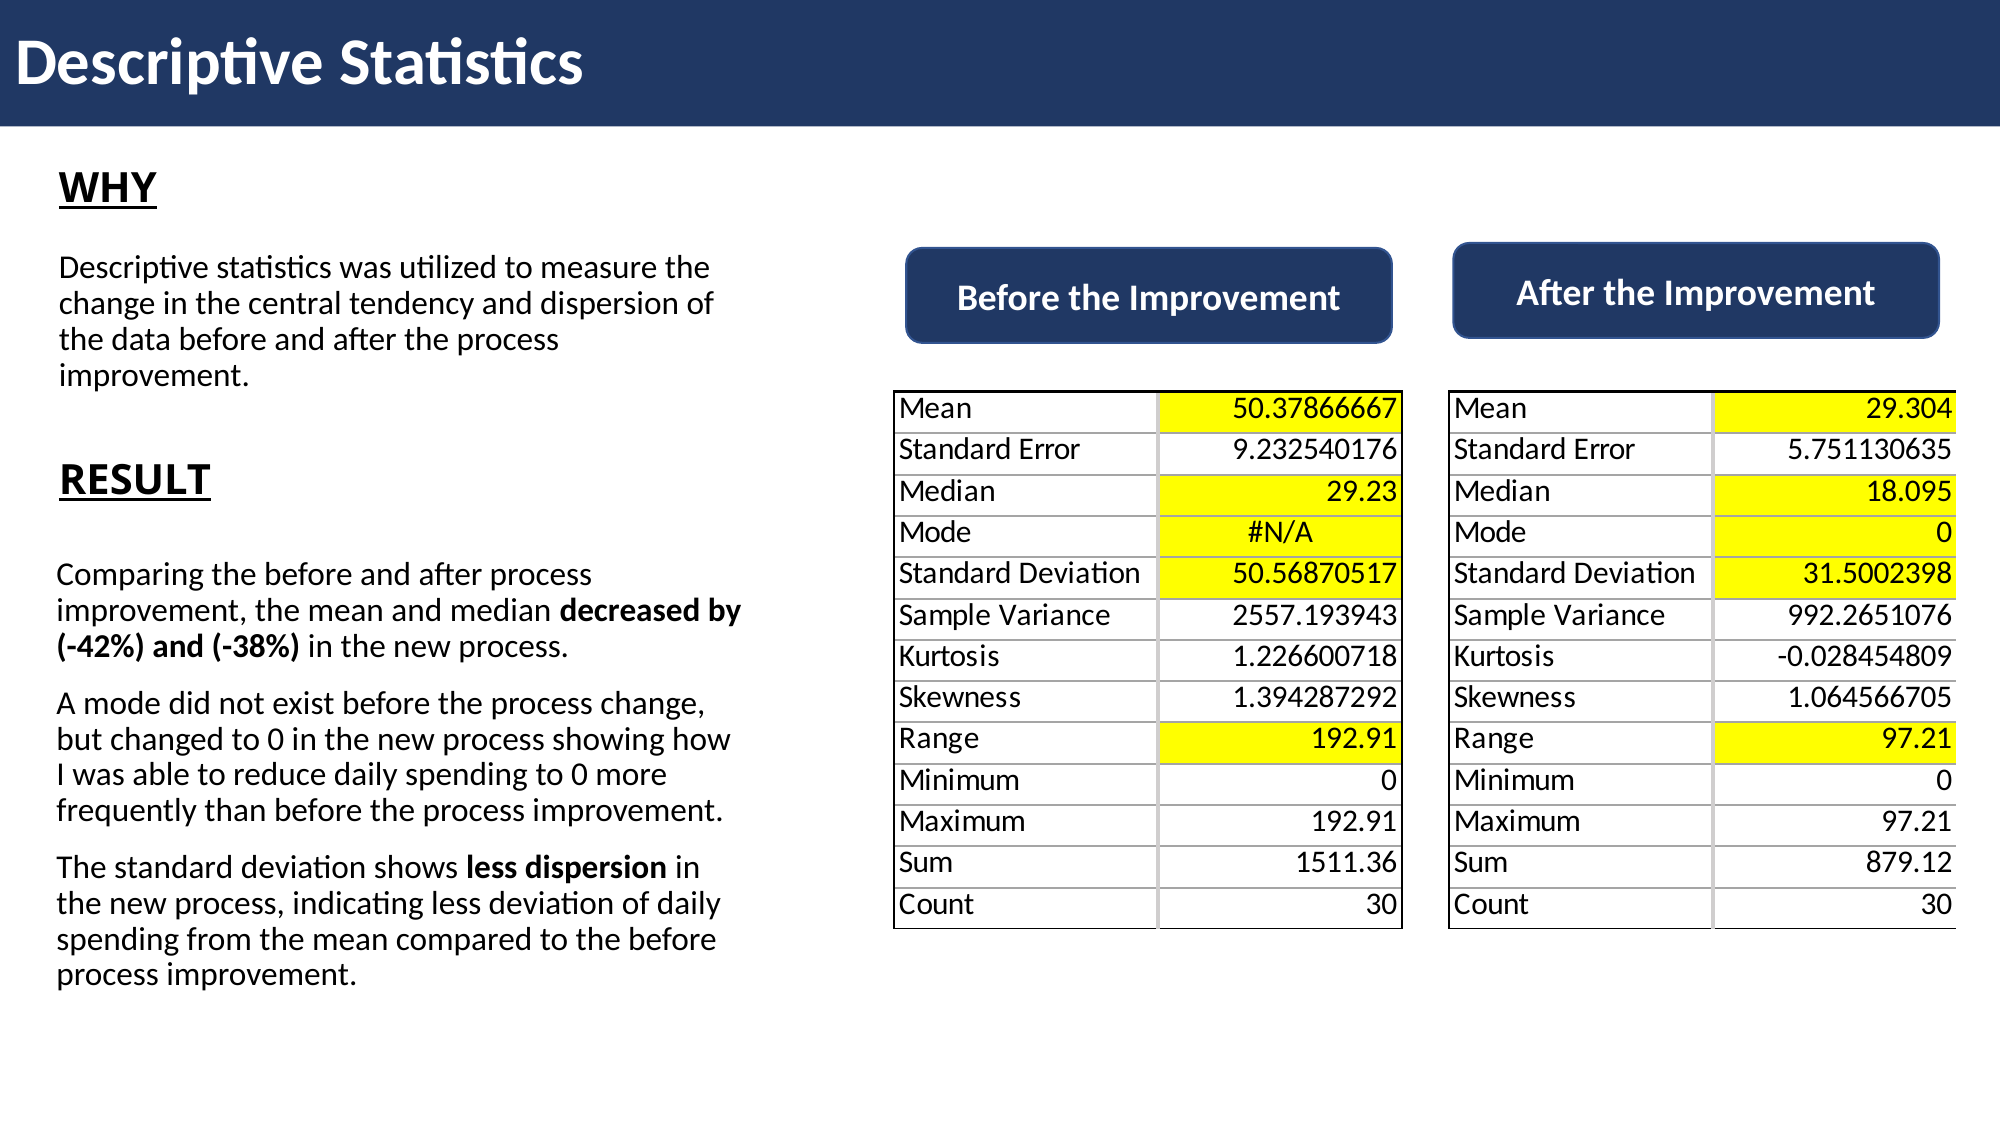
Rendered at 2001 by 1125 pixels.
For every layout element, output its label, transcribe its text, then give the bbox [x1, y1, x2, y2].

text_box Descriptive statistics was utilized to measure the change in the central tendency and dispersion of the data before and after the process improvement. [43, 243, 759, 413]
text_box Comparing the before and after process improvement, the mean and median decreased by (-42%) and (-38%) in the new process. A mode did not exist before the process change, but changed to 0 in the new process showing how I was able to reduce daily spending to 0 more frequently than before the process improvement. The standard deviation shows less dispersion in the new process, indicating less deviation of daily spending from the mean compared to the before process improvement. [41, 549, 762, 1104]
text_box Descriptive Statistics [0, 0, 2000, 127]
picture [892, 390, 1958, 931]
text_box After the Improvement [1452, 241, 1941, 339]
text_box RESULT [43, 427, 892, 535]
title WHY [43, 135, 1769, 243]
text_box Before the Improvement [905, 246, 1393, 344]
